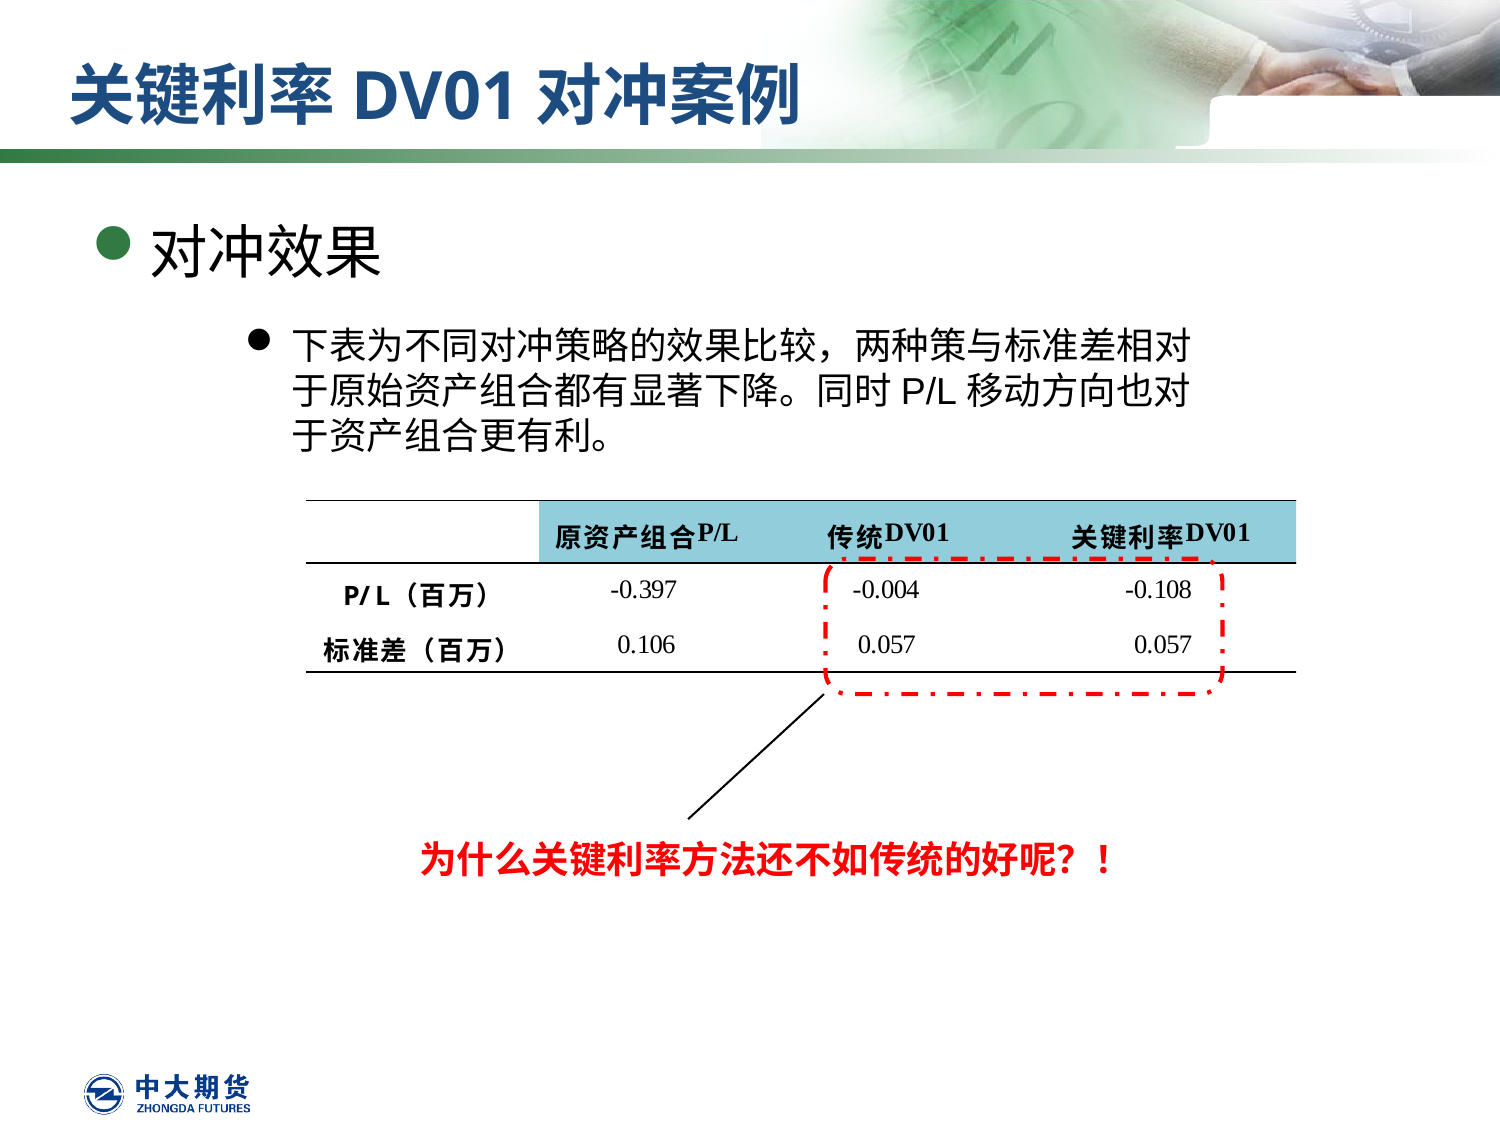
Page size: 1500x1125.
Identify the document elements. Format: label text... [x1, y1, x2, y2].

picture [82, 1057, 258, 1125]
text_box 下表为不同对冲策略的效果比较，两种策与标准差相对于原始资产组合都有显著下降。同时P/L移动方向也对于资产组合更有利。 [230, 314, 1223, 465]
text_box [687, 693, 825, 820]
text_box 为什么关键利率方法还不如传统的好呢？！ [273, 828, 1278, 889]
title 关键利率DV01对冲案例 [53, 42, 1187, 143]
picture [761, 0, 1500, 150]
picture [305, 499, 1299, 675]
text_box [828, 683, 1220, 695]
list 对冲效果 [76, 208, 1427, 1038]
